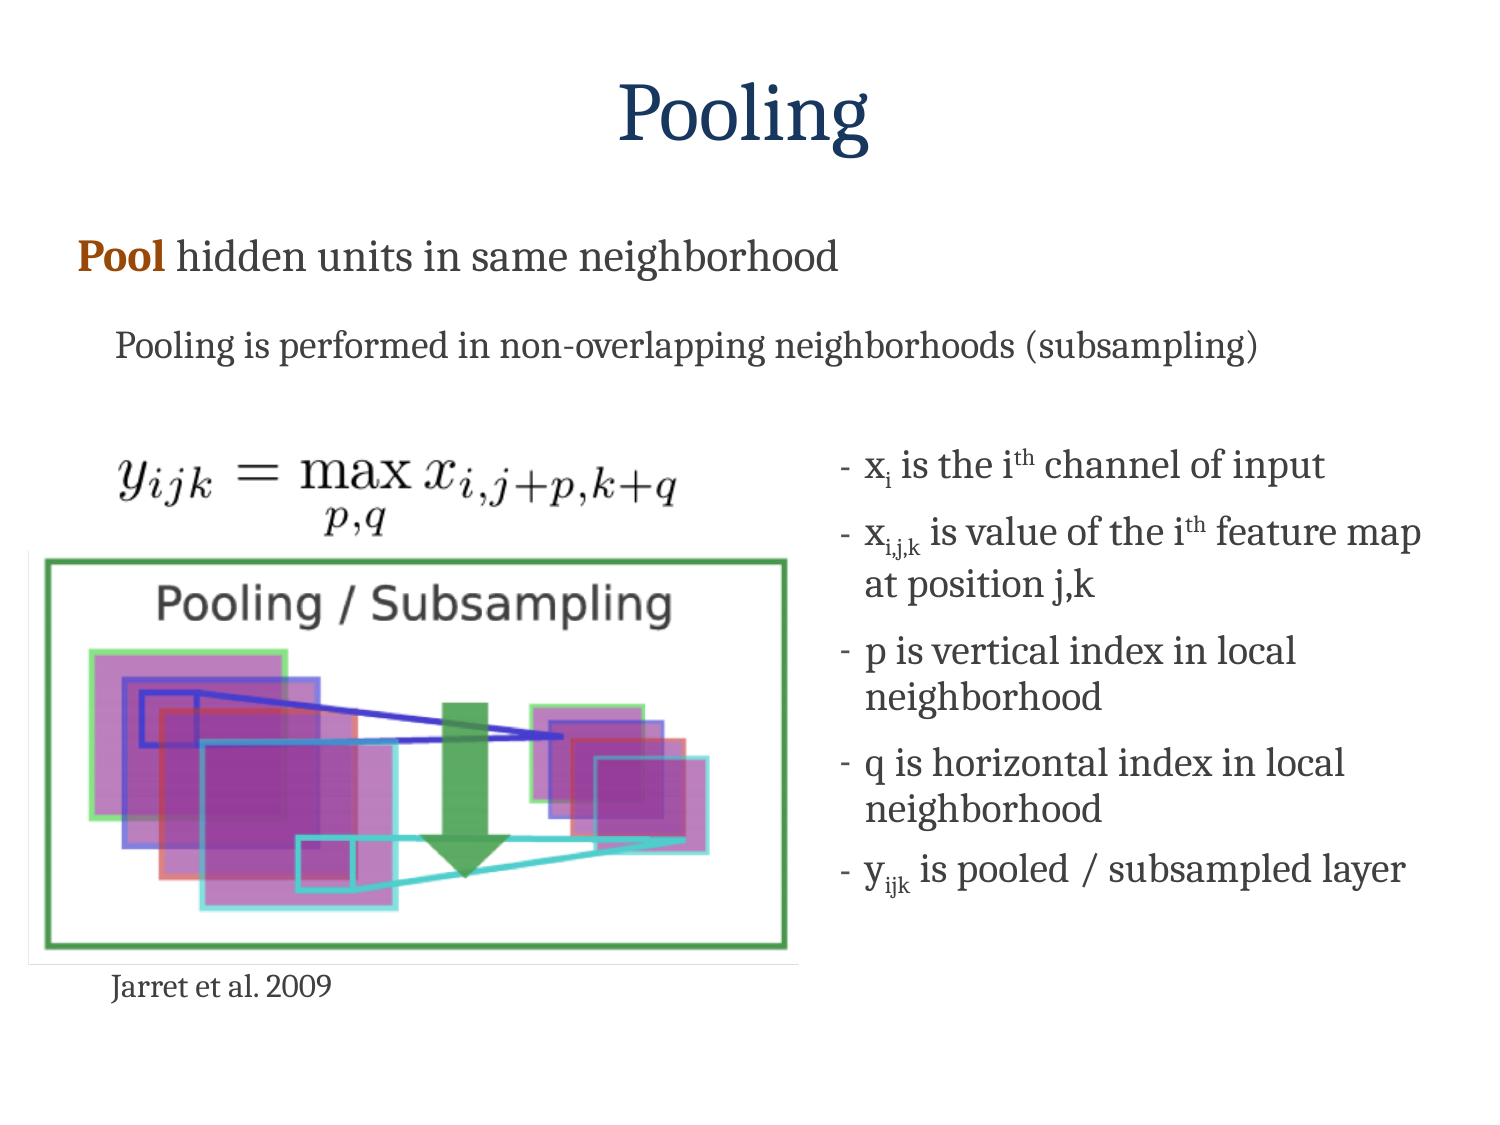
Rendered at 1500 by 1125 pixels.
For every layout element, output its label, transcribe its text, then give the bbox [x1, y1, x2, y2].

picture [27, 434, 801, 966]
text_box Pooling [24, 50, 1463, 165]
text_box xi is the ith channel of input xi,j,k is value of the ith feature map at position j,k p is vertical index in local neighborhood q is horizontal index in local neighborhood yijk is pooled / subsampled layer [825, 440, 1475, 906]
text_box Jarret et al. 2009 [96, 974, 348, 1012]
text_box Pooling is performed in non-overlapping neighborhoods (subsampling) [99, 305, 1350, 374]
text_box Pool hidden units in same neighborhood [62, 212, 1438, 289]
